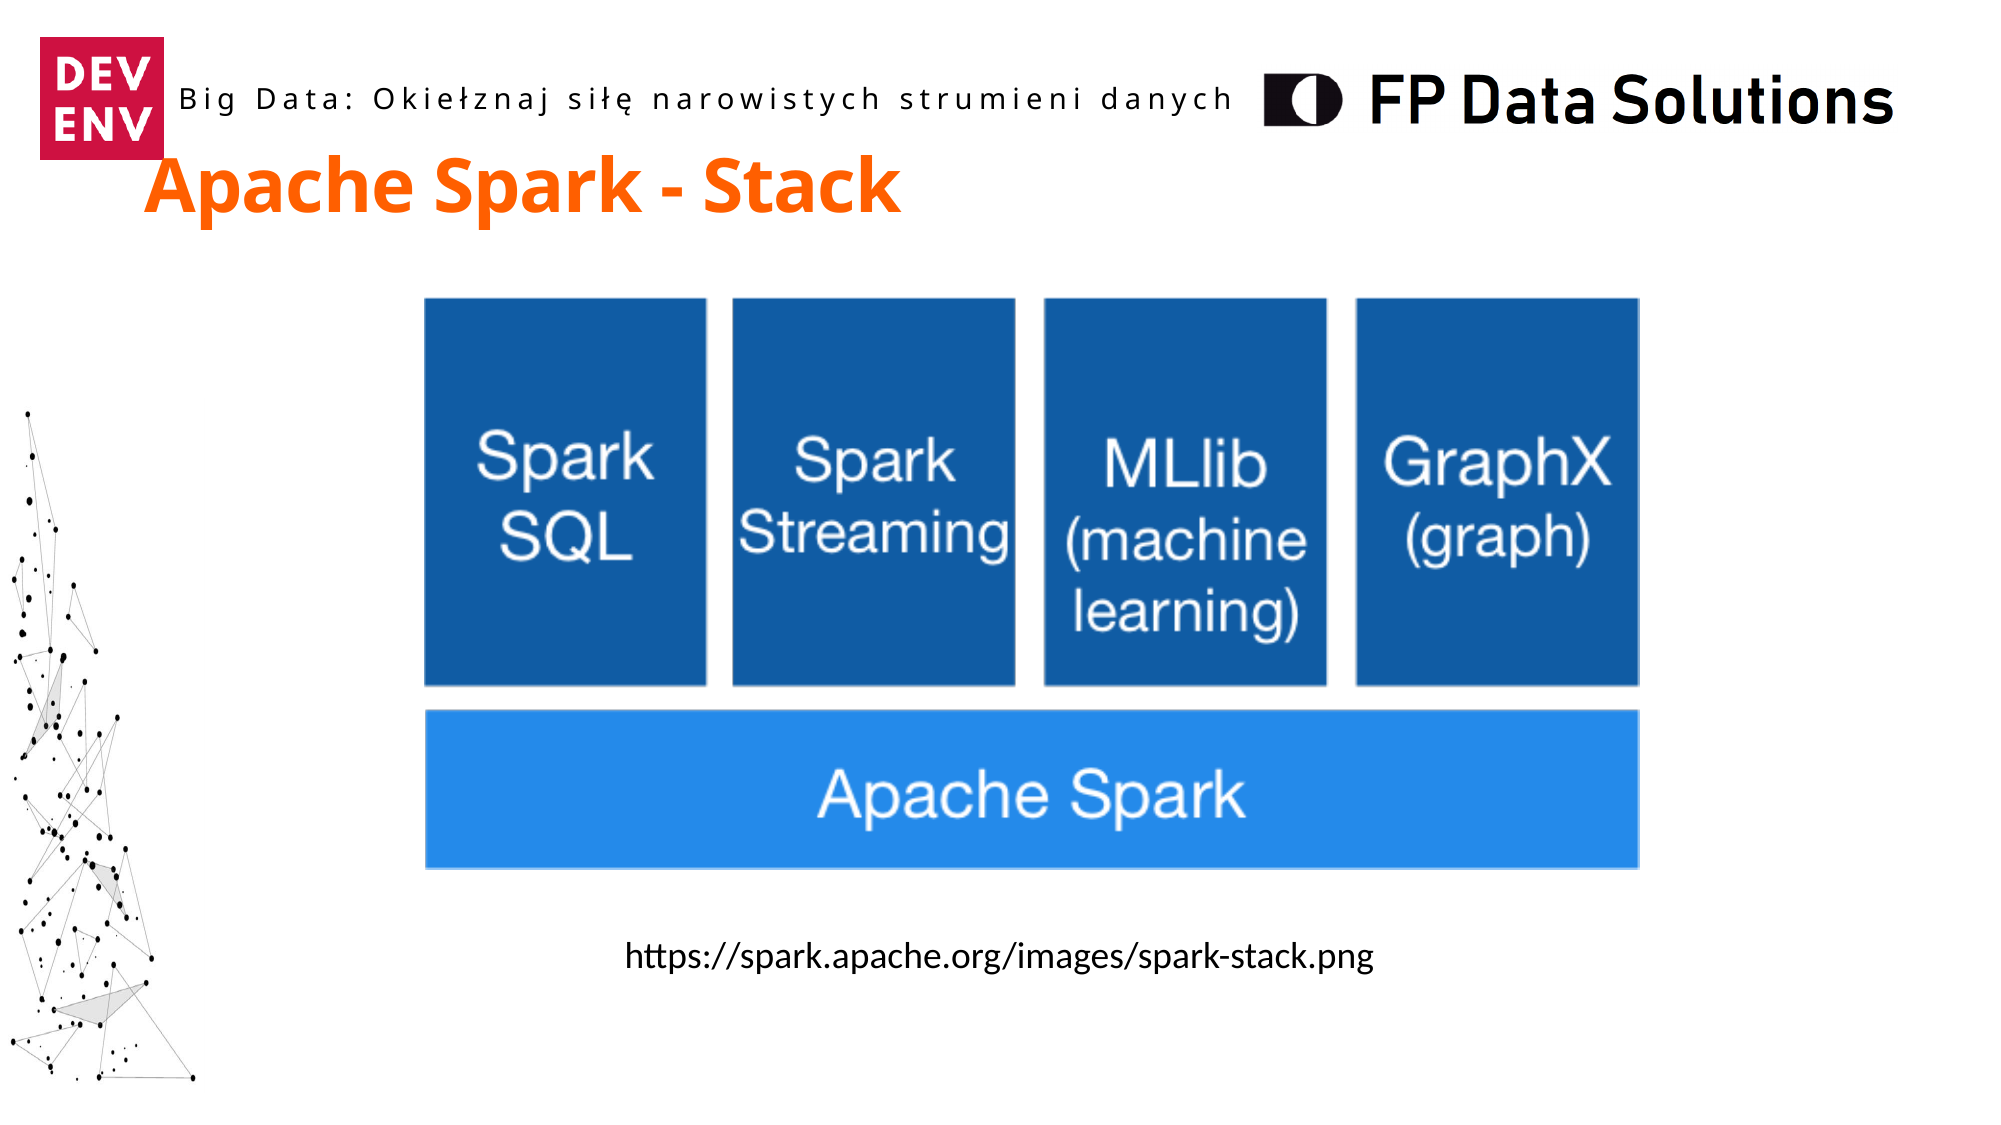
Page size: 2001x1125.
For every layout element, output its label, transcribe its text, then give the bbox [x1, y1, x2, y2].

list Apache Spark - Stack [129, 140, 1322, 298]
picture [424, 297, 1640, 870]
picture [1257, 64, 1898, 133]
picture [40, 37, 164, 160]
text_box https://spark.apache.org/images/spark-stack.png [609, 923, 1390, 984]
picture [0, 398, 205, 1093]
